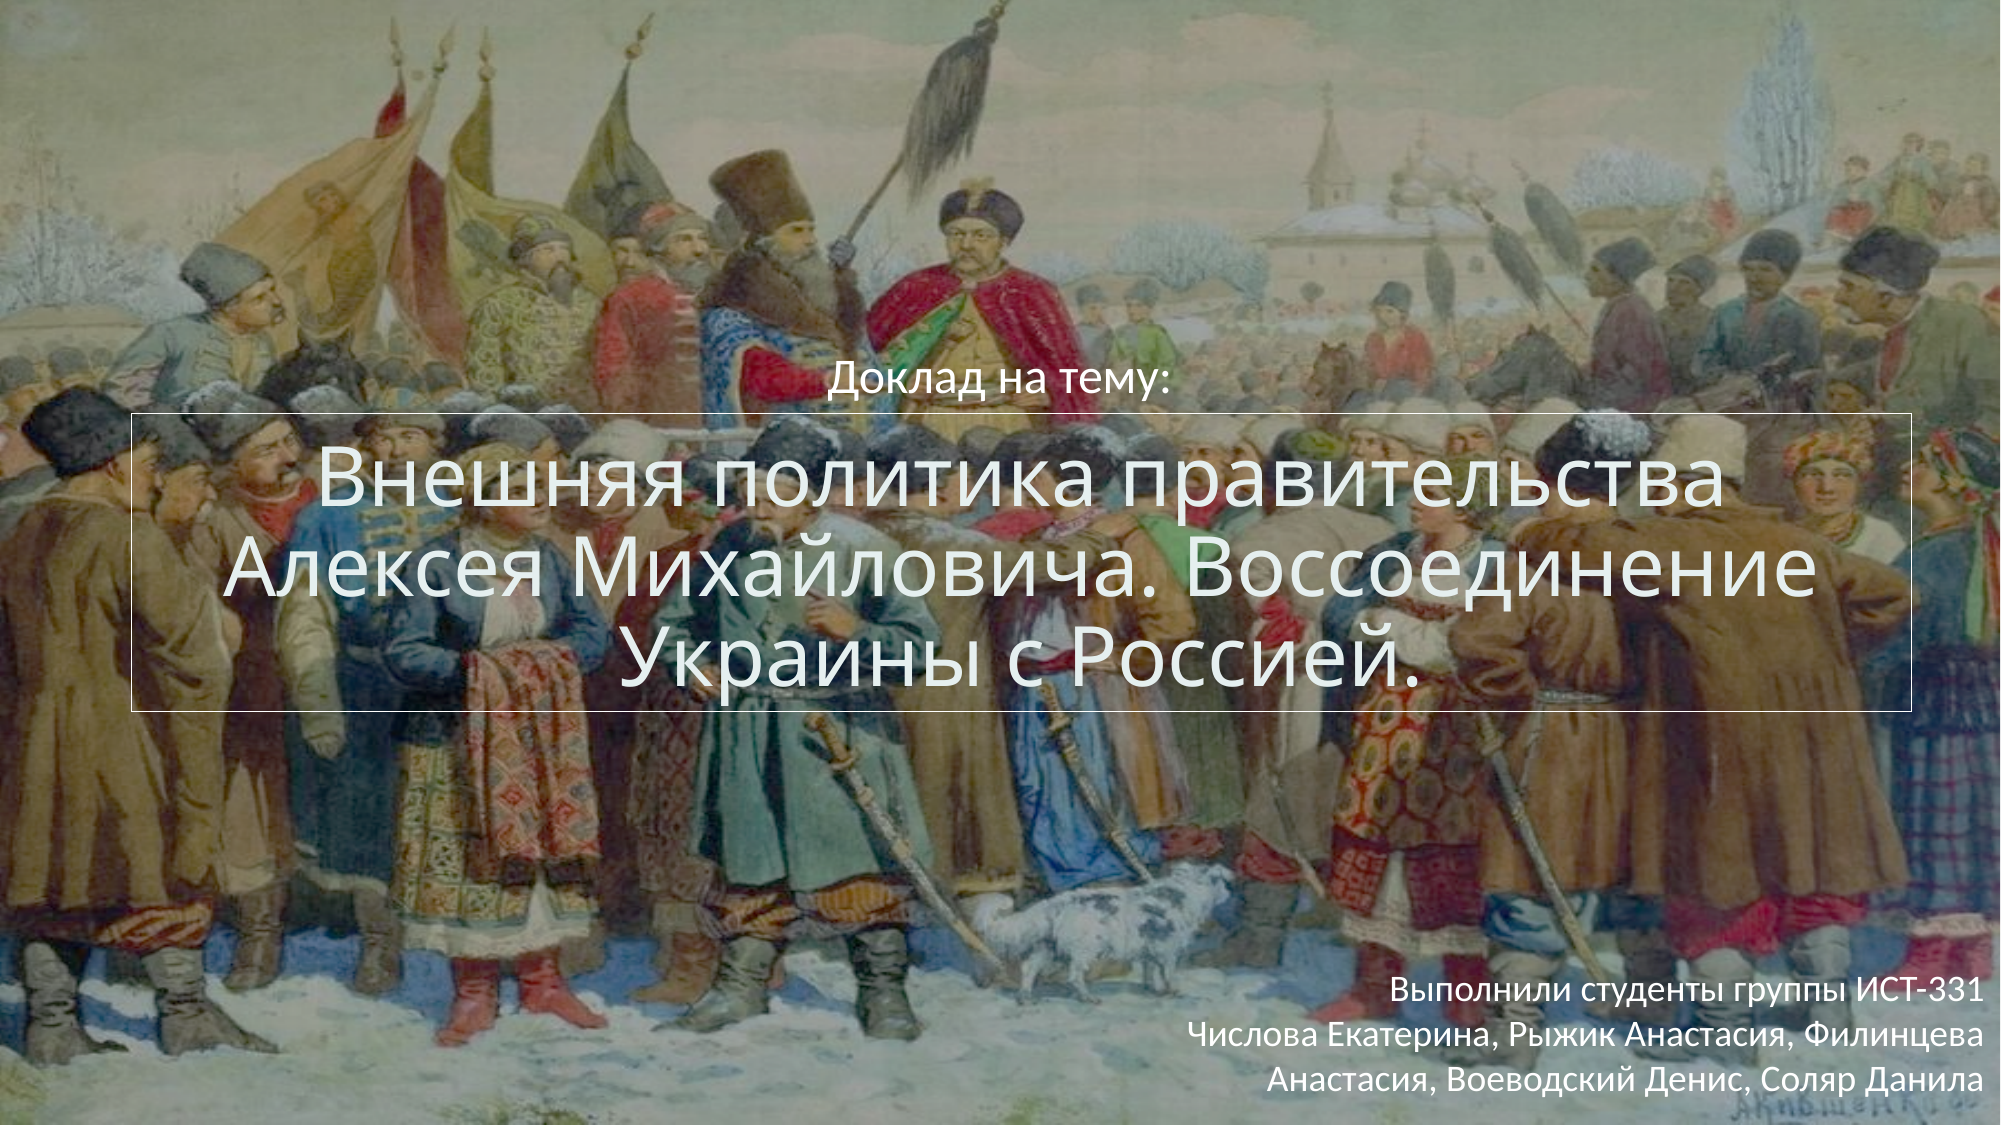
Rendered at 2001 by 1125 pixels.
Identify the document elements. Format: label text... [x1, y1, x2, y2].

picture [0, 0, 2001, 1125]
subtitle Доклад на тему: [249, 342, 1750, 434]
text_box Выполнили студенты группы ИСТ-331 Числова Екатерина, Рыжик Анастасия, Филинцева Анастасия, Воеводский Денис, Соляр Данила [1141, 956, 2000, 1106]
title Внешняя политика правительства Алексея Михайловича. Воссоединение Украины с Россией. [131, 413, 1912, 712]
